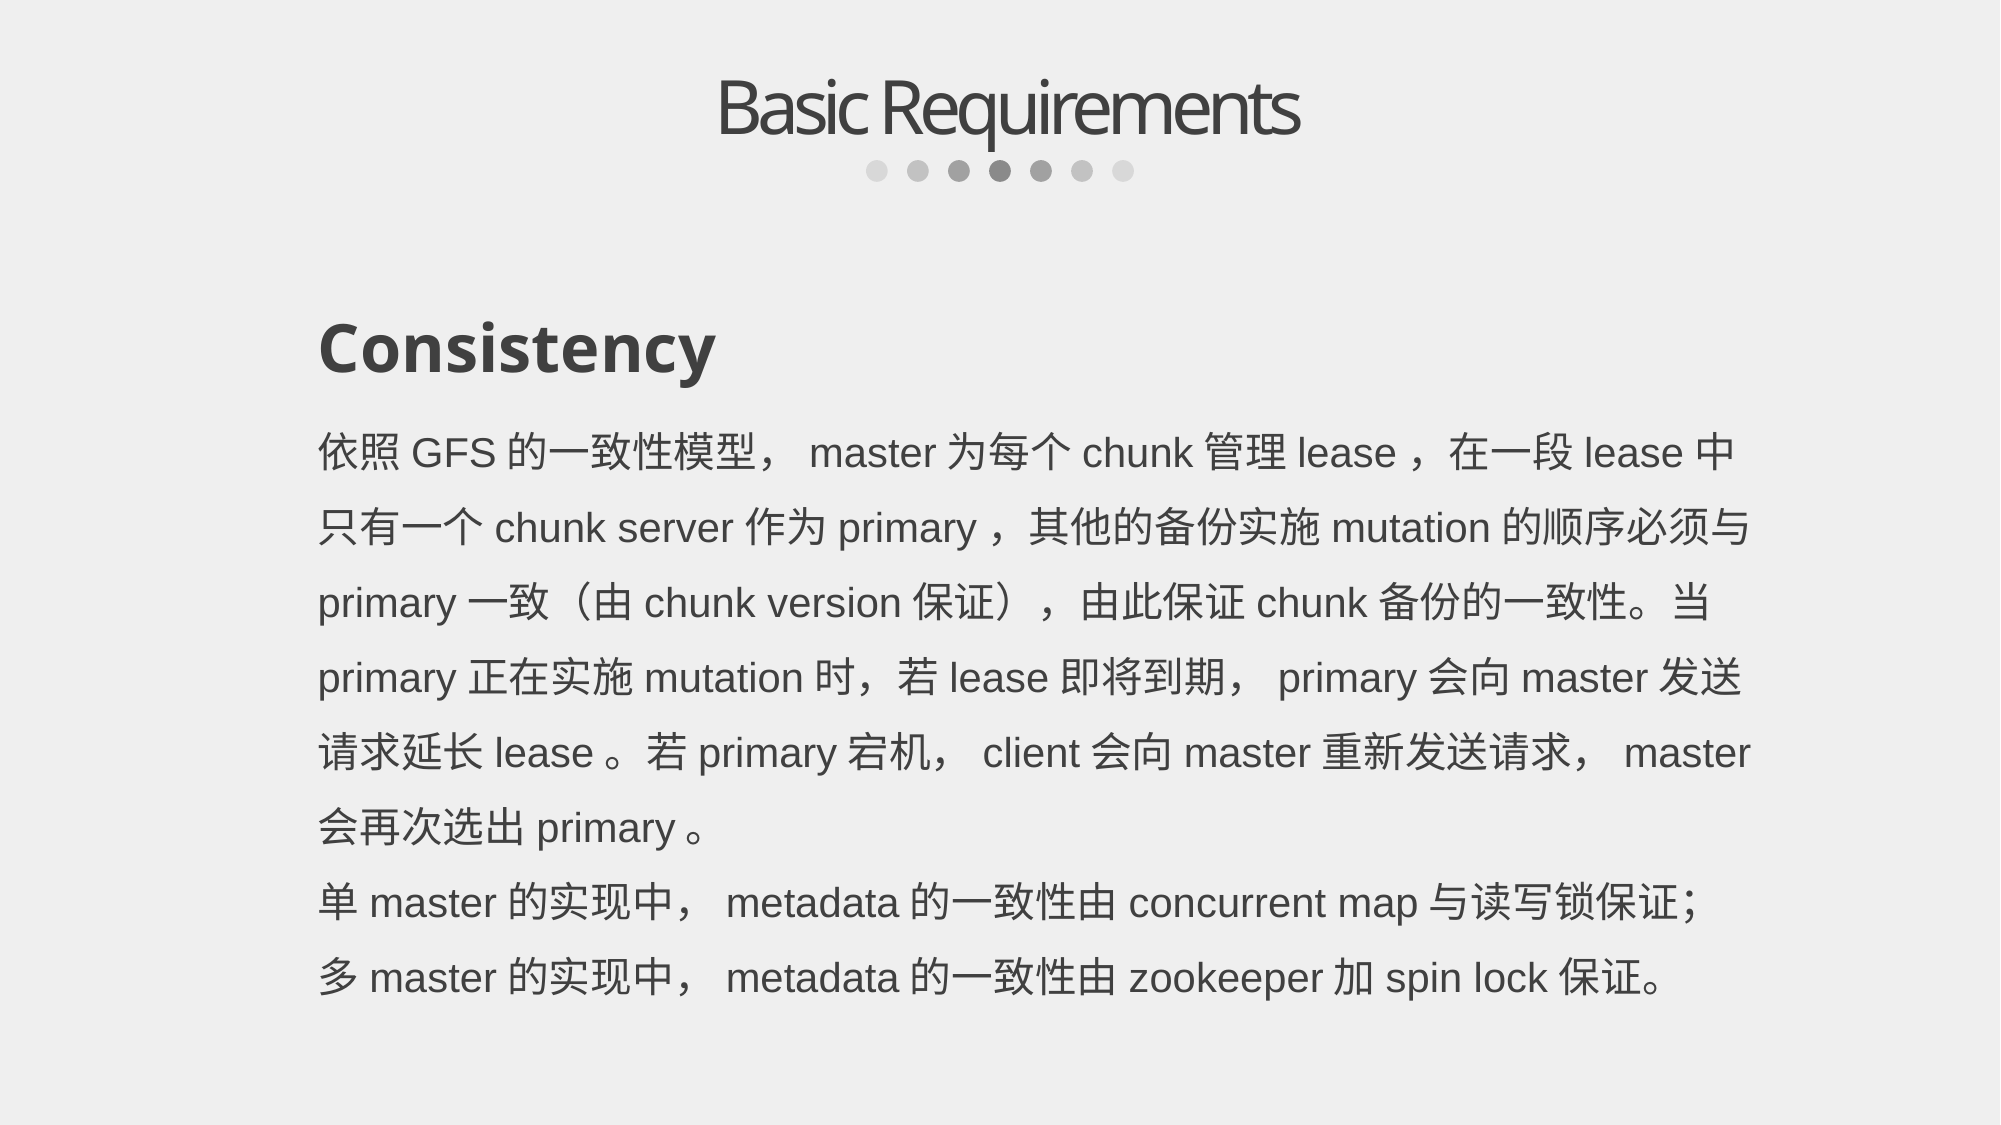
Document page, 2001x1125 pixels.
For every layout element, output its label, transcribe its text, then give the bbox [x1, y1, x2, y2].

text_box Consistency [302, 313, 761, 393]
text_box 依照GFS的一致性模型，master为每个chunk管理lease，在一段lease中只有一个chunk server作为primary，其他的备份实施mutation的顺序必须与primary一致（由chunk version保证），由此保证chunk备份的一致性。当primary正在实施mutation时，若lease即将到期，primary会向master发送请求延长lease。若primary宕机，client会向master重新发送请求，master会再次选出primary。 单master的实现中，metadata的一致性由concurrent map与读写锁保证；多master的实现中，metadata的一致性由zookeeper加spin lock保证。 [302, 393, 1777, 1009]
text_box Basic Requirements [573, 52, 1427, 157]
